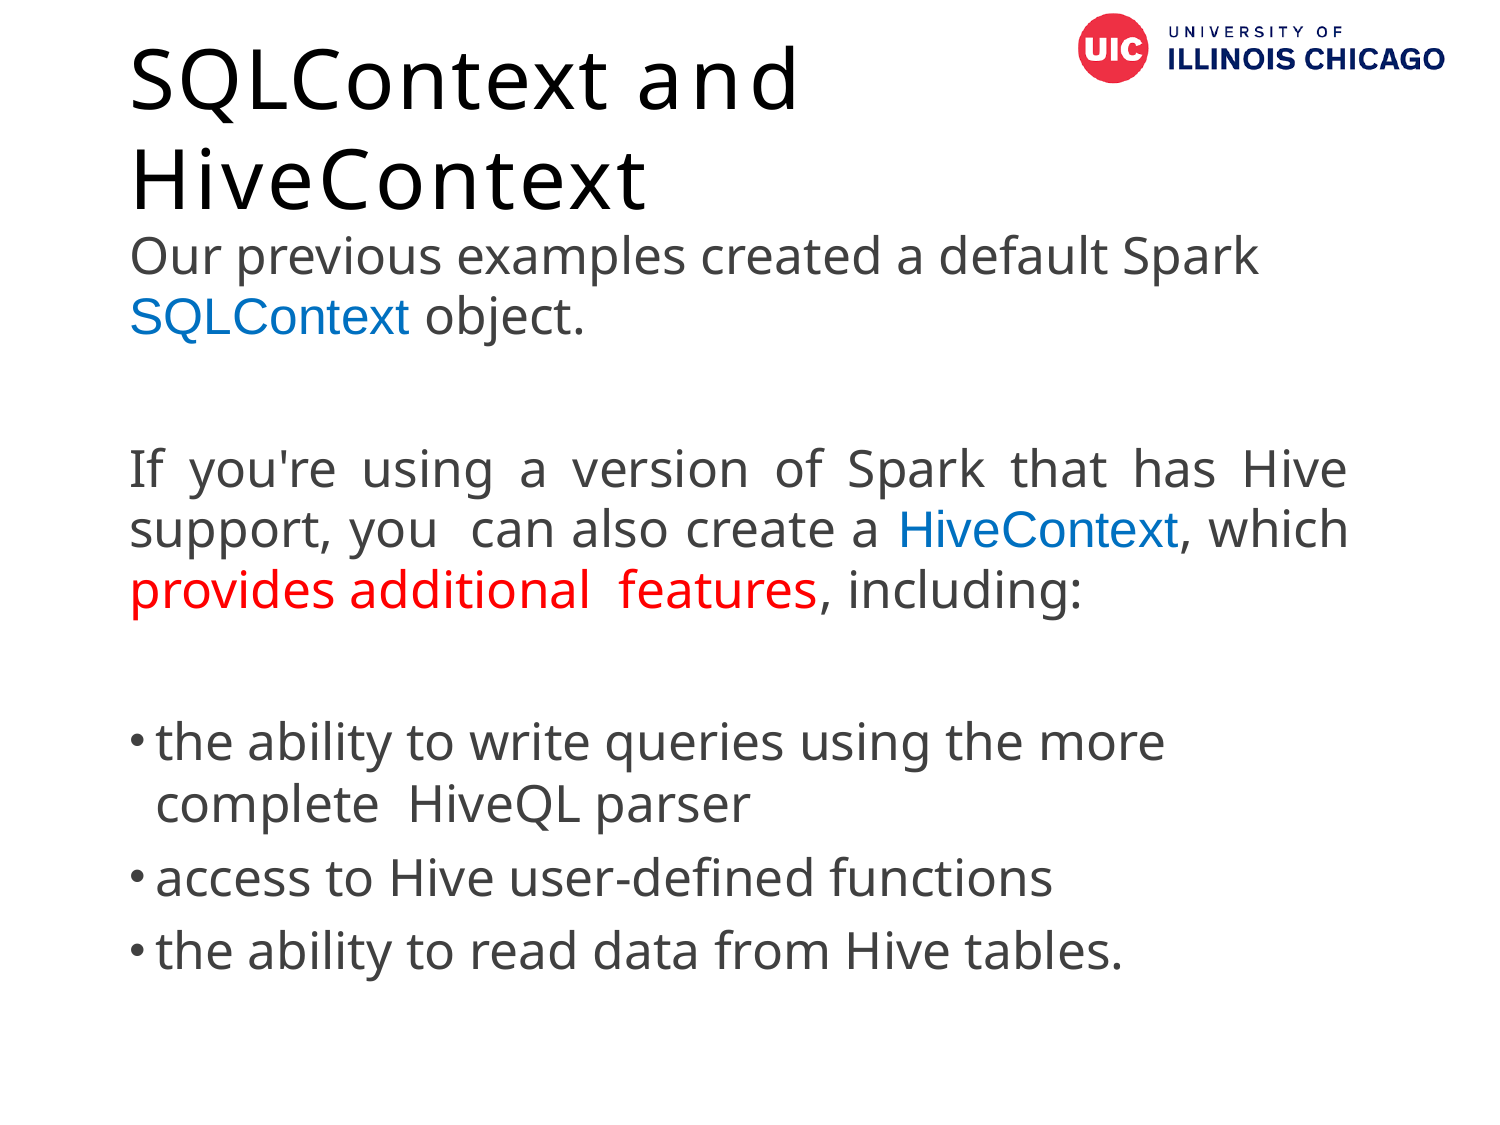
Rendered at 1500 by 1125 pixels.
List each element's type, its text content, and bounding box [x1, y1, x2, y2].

title SQLContext and HiveContext [127, 24, 1254, 222]
picture [1076, 11, 1448, 86]
text_box Our previous examples created a default Spark SQLContext object. If you're using a version of Spark that has Hive support, you can also create a HiveContext, which provides additional features, including: the ability to write queries using the more complete HiveQL parser access to Hive user-defined functions the ability to read data from Hive tables. [127, 222, 1352, 981]
